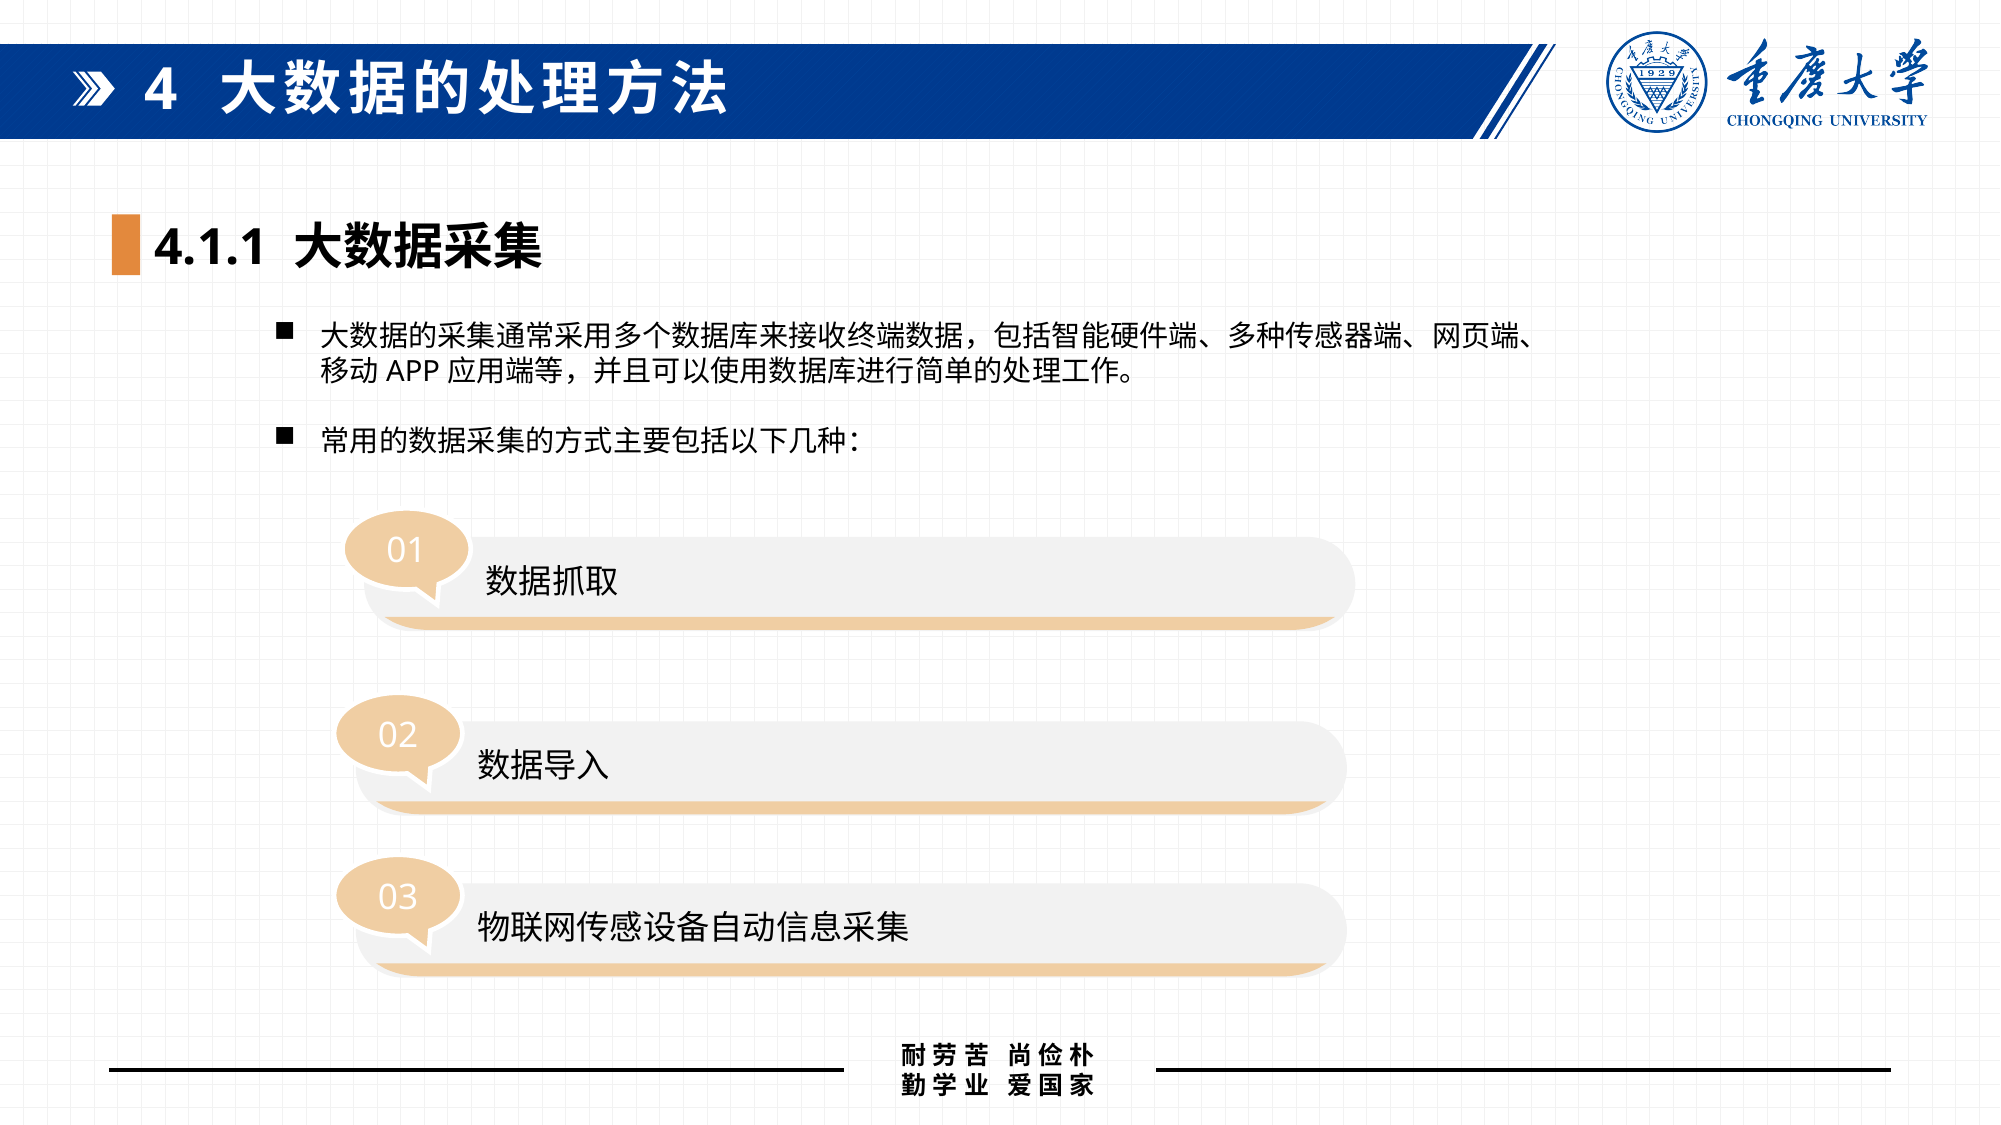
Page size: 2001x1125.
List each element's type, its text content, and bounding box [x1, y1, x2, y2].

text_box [342, 508, 1356, 632]
list 4.1.1 大数据采集 [139, 213, 1891, 275]
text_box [333, 692, 1347, 816]
text_box 大数据的采集通常采用多个数据库来接收终端数据，包括智能硬件端、多种传感器端、网页端、移动APP应用端等，并且可以使用数据库进行简单的处理工作。 常用的数据采集的方式主要包括以下几种： [258, 309, 1539, 465]
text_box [333, 854, 1347, 978]
list 4 大数据的处理方法 [108, 51, 1356, 136]
picture [1606, 31, 1928, 133]
